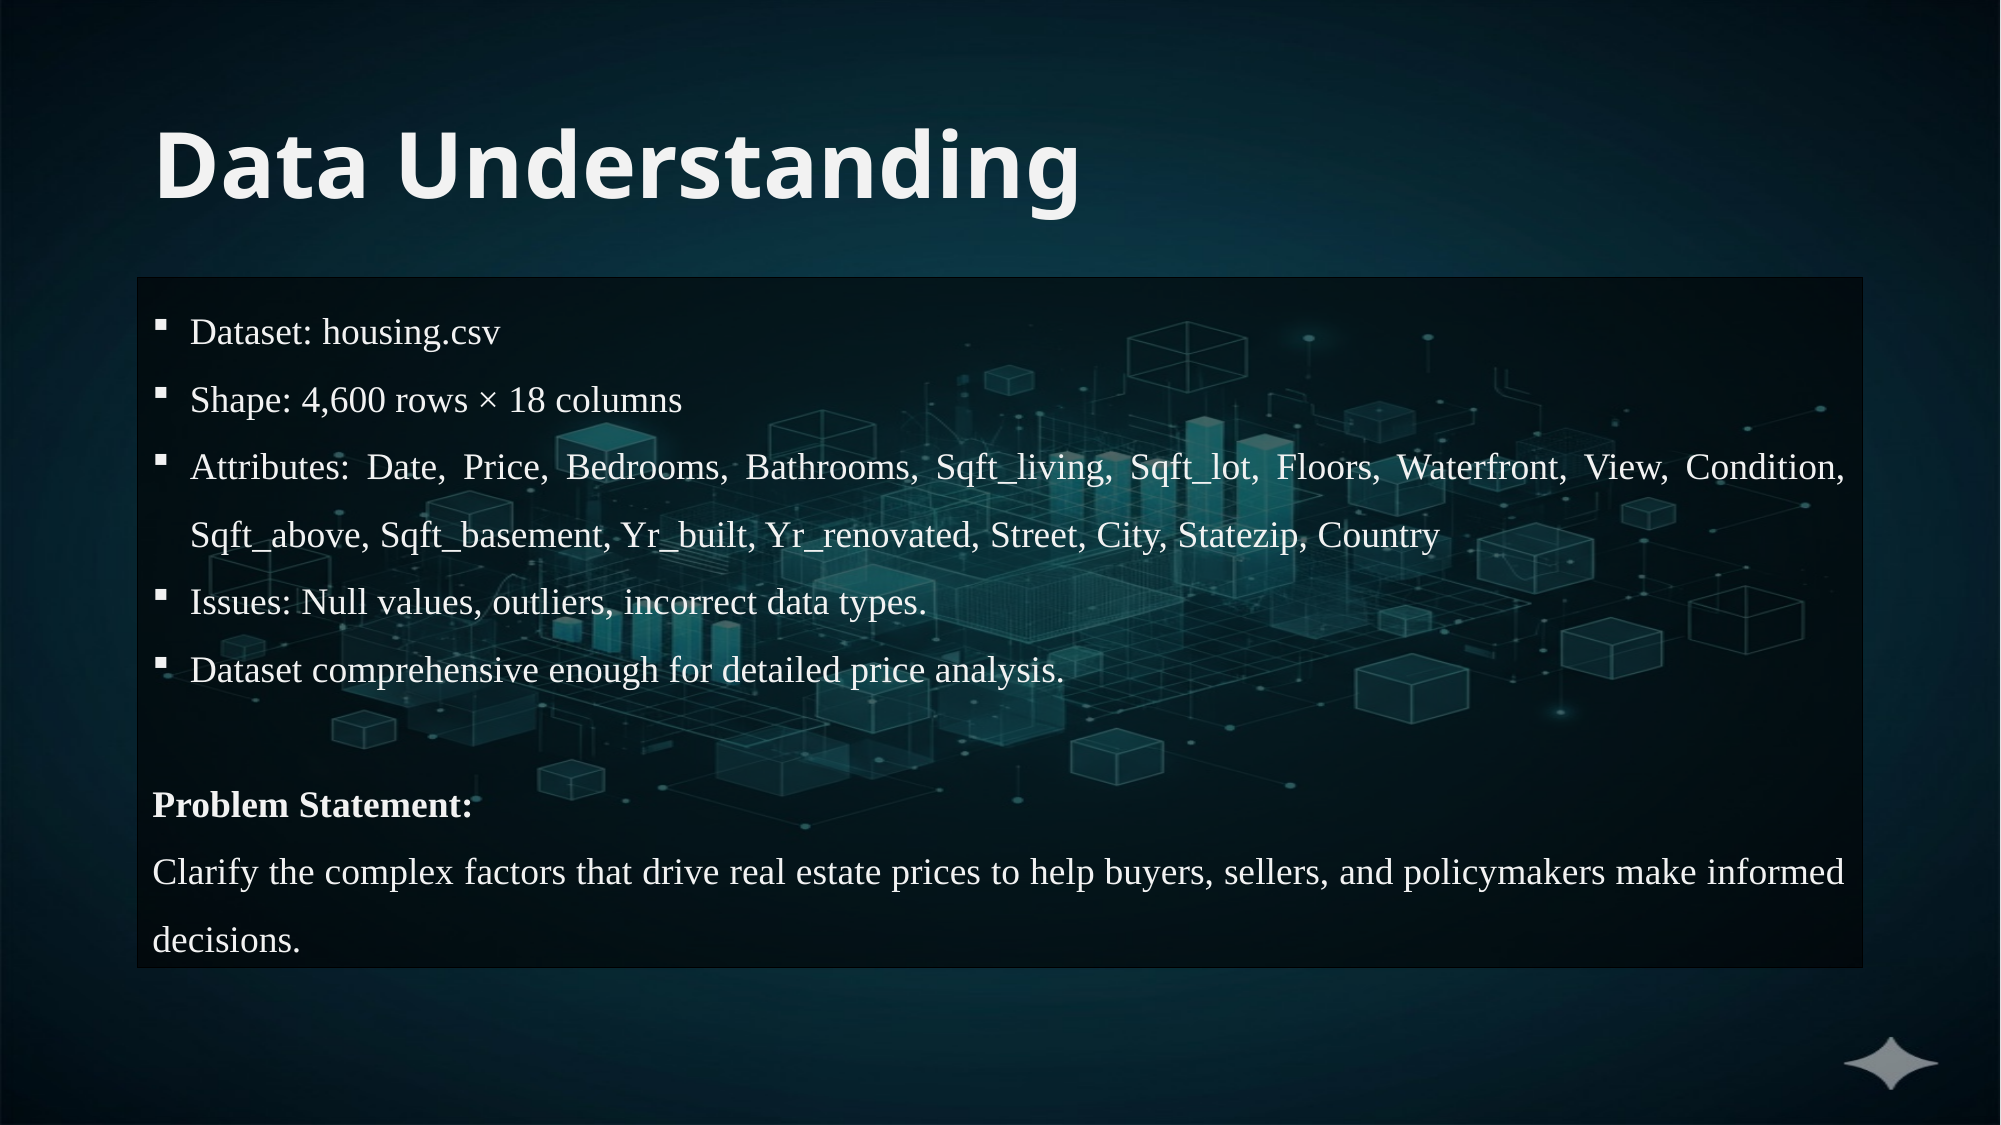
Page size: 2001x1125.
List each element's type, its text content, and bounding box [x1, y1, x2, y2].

picture [0, 0, 2001, 1125]
list Dataset: housing.csv Shape: 4,600 rows × 18 columns Attributes: Date, Price, Bedrooms, Bathrooms, Sqft_living, Sqft_lot, Floors, Waterfront, View, Condition, Sqft_above, Sqft_basement, Yr_built, Yr_renovated, Street, City, Statezip, Country Issues: Null values, outliers, incorrect data types. Dataset comprehensive enough for detailed price analysis. Problem Statement: Clarify the complex factors that drive real estate prices to help buyers, sellers, and policymakers make informed decisions. [137, 277, 1863, 968]
title Data Understanding [137, 59, 1863, 277]
